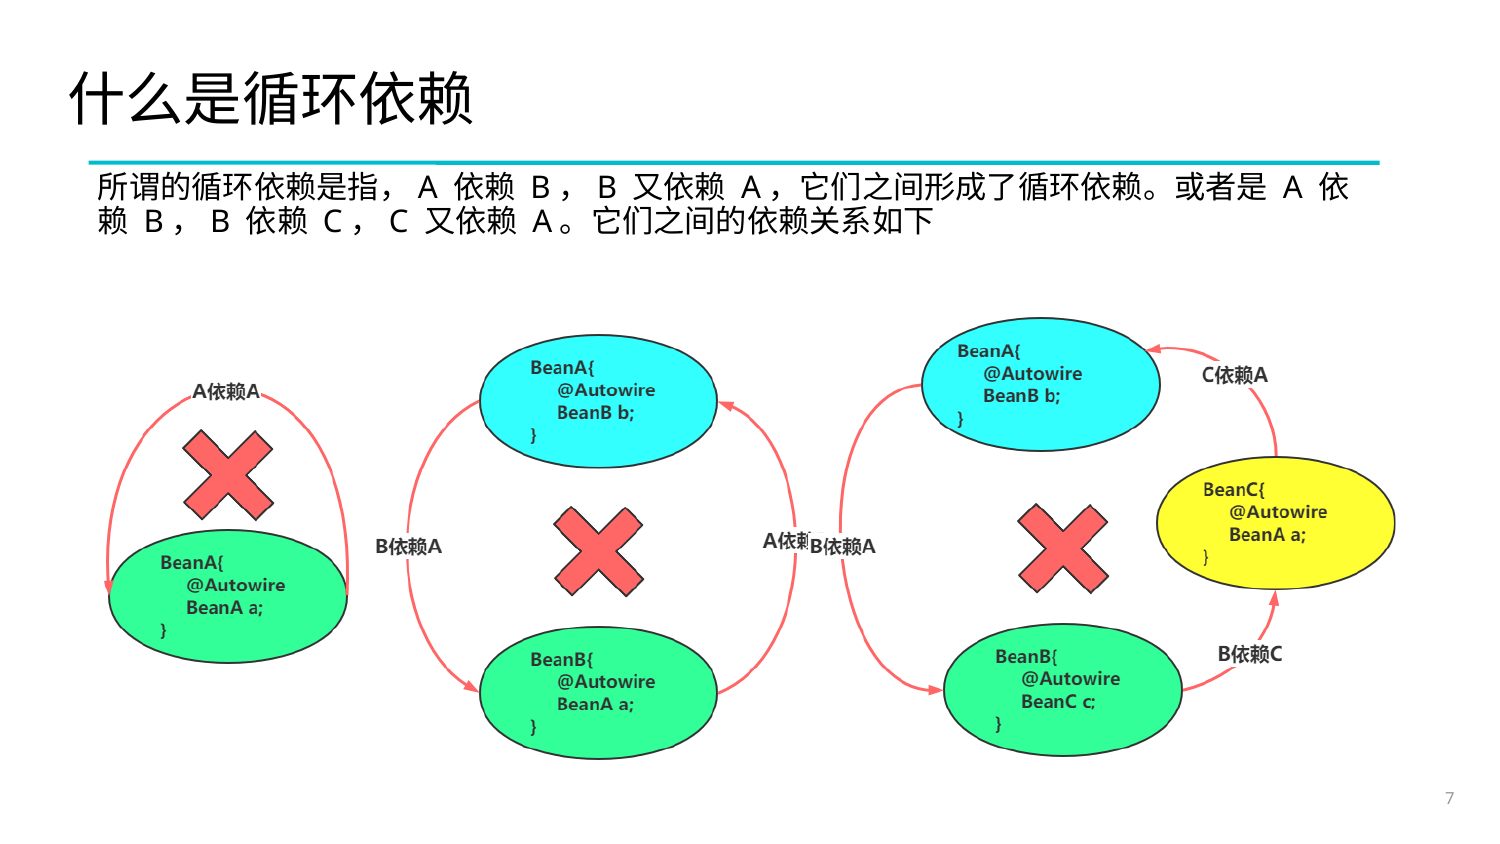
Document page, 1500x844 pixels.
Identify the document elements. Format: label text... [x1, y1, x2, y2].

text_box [88, 162, 1380, 282]
title 什么是循环依赖 [67, 62, 1380, 138]
slide_number 7 [1379, 773, 1470, 805]
picture [67, 308, 1433, 789]
